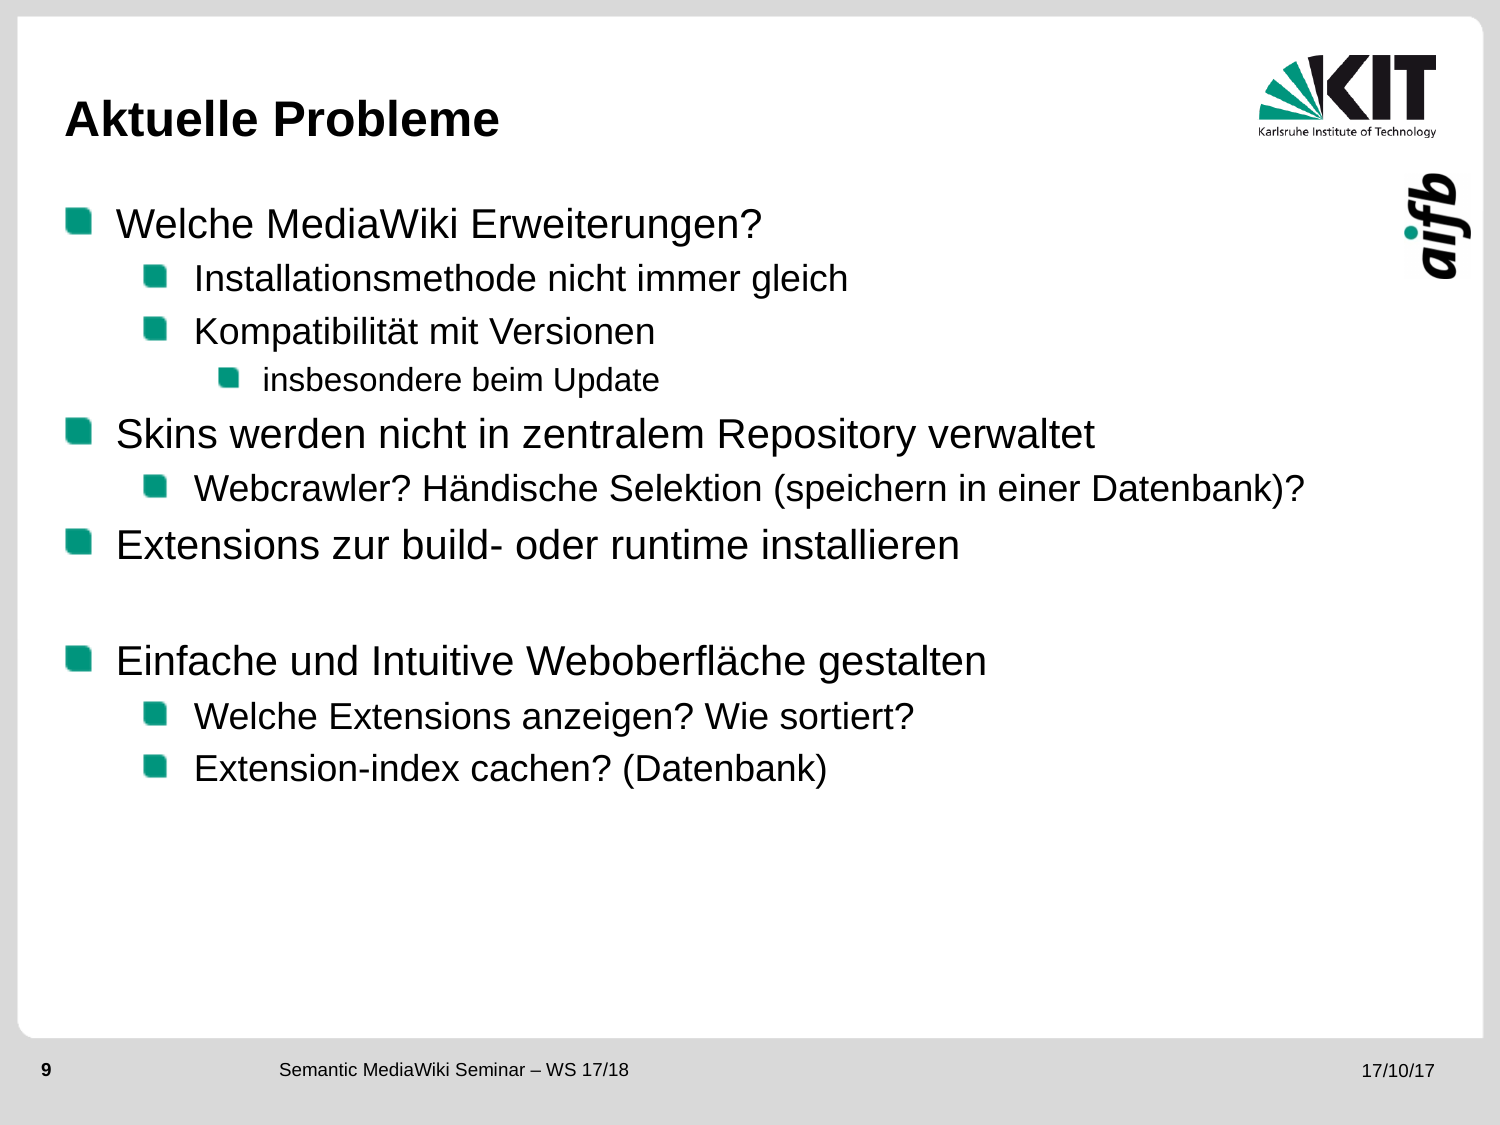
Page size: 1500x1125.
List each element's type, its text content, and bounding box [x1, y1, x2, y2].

list Welche MediaWiki Erweiterungen? Installationsmethode nicht immer gleich Kompatibilität mit Versionen insbesondere beim Update Skins werden nicht in zentralem Repository verwaltet Webcrawler? Händische Selektion (speichern in einer Datenbank)? Extensions zur build- oder runtime installieren Einfache und Intuitive Weboberfläche gestalten Welche Extensions anzeigen? Wie sortiert? Extension-index cachen? (Datenbank) [64, 196, 1436, 1000]
picture [0, 0, 1500, 1125]
title Aktuelle Probleme [64, 54, 1198, 147]
footer Semantic MediaWiki Seminar – WS 17/18 [279, 1057, 976, 1117]
